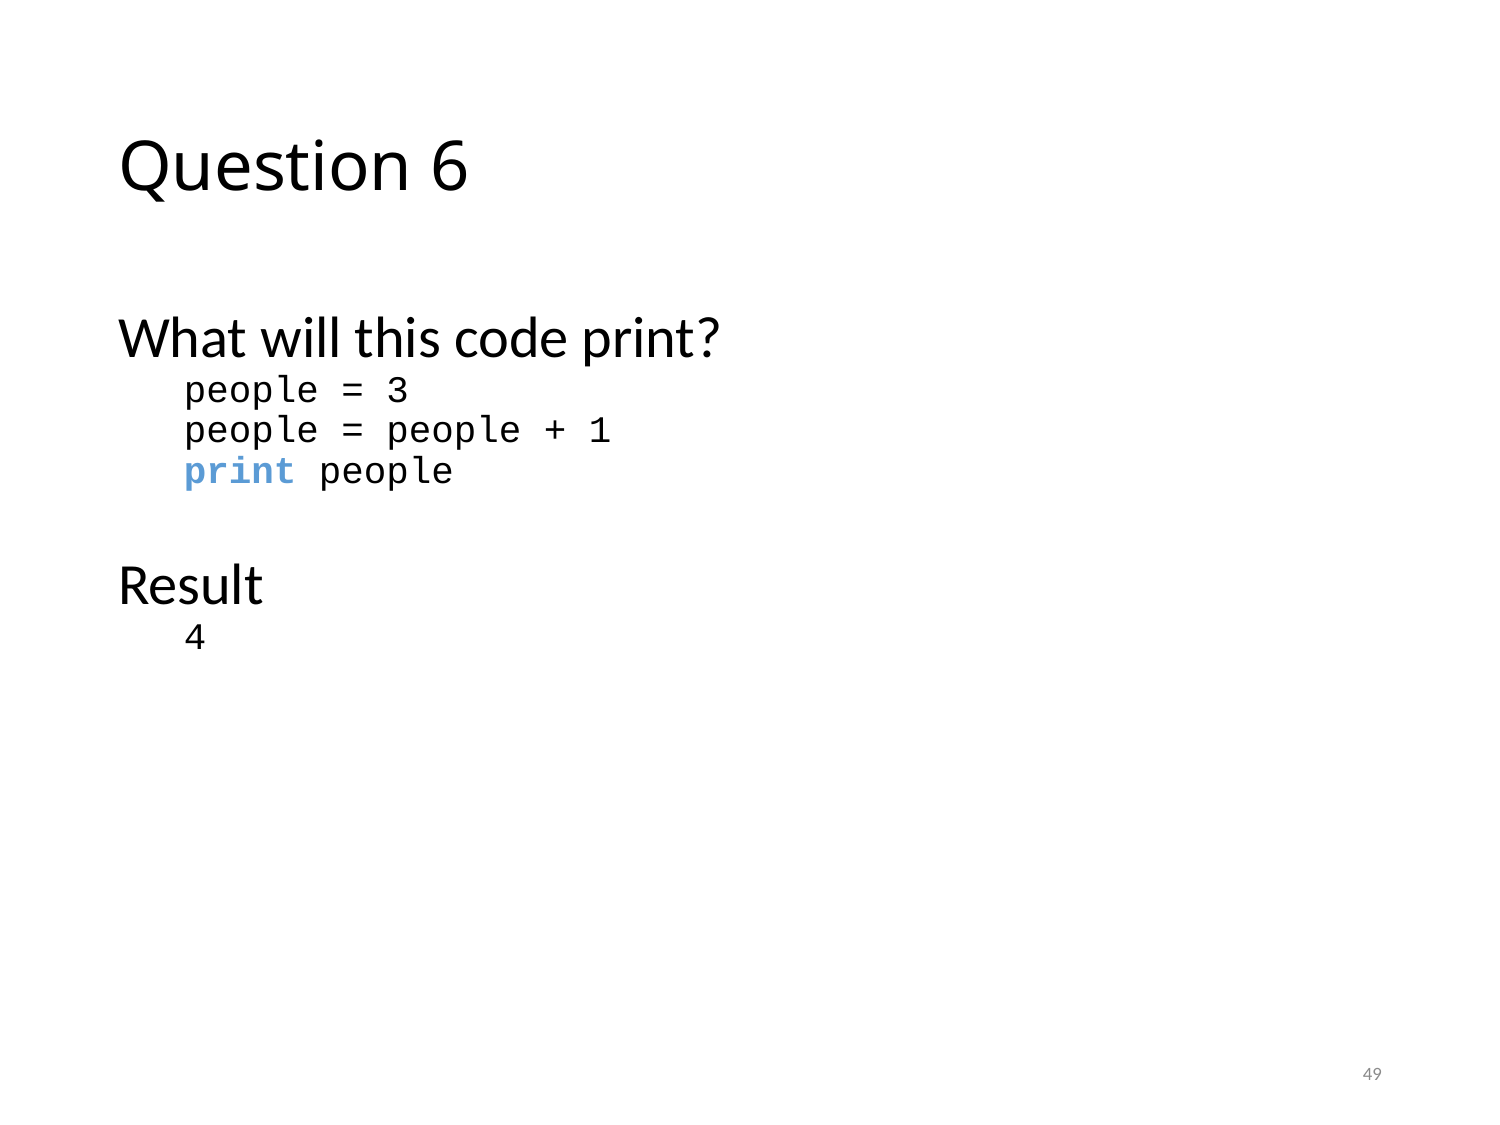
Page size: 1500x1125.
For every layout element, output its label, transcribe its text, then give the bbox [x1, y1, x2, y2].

slide_number 49 [1059, 1042, 1397, 1103]
list What will this code print? people = 3 people = people + 1 print people Result 4 [103, 299, 1397, 1014]
title Question 6 [103, 59, 1397, 278]
